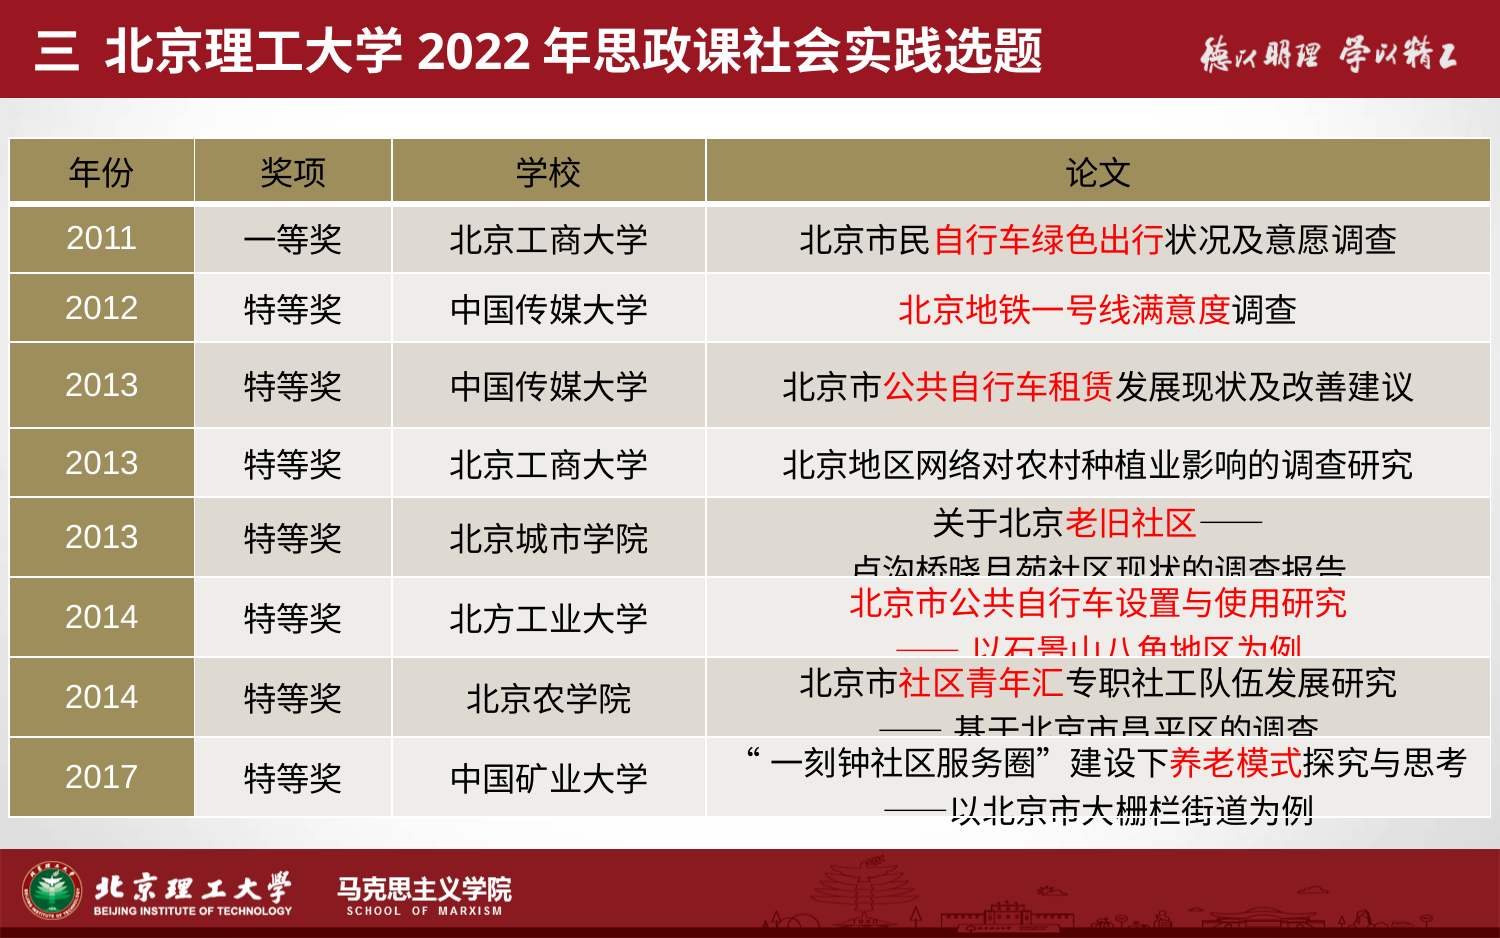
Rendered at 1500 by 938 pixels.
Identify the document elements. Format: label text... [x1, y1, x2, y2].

table_cell 北京城市学院 [393, 498, 705, 576]
table_cell 中国传媒大学 [393, 274, 705, 341]
table_cell 特等奖 [195, 343, 391, 427]
table_cell 北京地铁一号线满意度调查 [707, 274, 1490, 341]
table_cell 2014 [10, 658, 194, 736]
text_box 三 北京理工大学2022年思政课社会实践选题 [17, 11, 1282, 87]
table_cell 特等奖 [195, 578, 391, 656]
table_cell 2017 [10, 738, 194, 816]
table_header 论文 [707, 139, 1490, 201]
table_cell 特等奖 [195, 429, 391, 496]
table_cell 关于北京老旧社区—— 卢沟桥晓月苑社区现状的调查报告 [707, 498, 1490, 576]
table_cell 北京农学院 [393, 658, 705, 736]
table_cell 中国矿业大学 [393, 738, 705, 816]
table_cell 北京地区网络对农村种植业影响的调查研究 [707, 429, 1490, 496]
picture [0, 99, 1500, 938]
table_cell 北京工商大学 [393, 207, 705, 272]
table_cell “一刻钟社区服务圈”建设下养老模式探究与思考——以北京市大栅栏街道为例 [707, 738, 1490, 816]
table_cell 北京市公共自行车租赁发展现状及改善建议 [707, 343, 1490, 427]
table_cell 2012 [10, 274, 194, 341]
text_box [0, 0, 1500, 99]
table_cell 北京市公共自行车设置与使用研究 ——以石景山八角地区为例 [707, 578, 1490, 656]
table_cell 北京市民自行车绿色出行状况及意愿调查 [707, 207, 1490, 272]
table_cell 北方工业大学 [393, 578, 705, 656]
table_cell 一等奖 [195, 207, 391, 272]
picture [1111, 14, 1500, 85]
table_cell 2011 [10, 207, 194, 272]
table_cell 2013 [10, 498, 194, 576]
table_cell 特等奖 [195, 658, 391, 736]
table_cell 北京市社区青年汇专职社工队伍发展研究 ——基于北京市昌平区的调查 [707, 658, 1490, 736]
table_cell 2014 [10, 578, 194, 656]
table_cell 特等奖 [195, 738, 391, 816]
table_cell 特等奖 [195, 498, 391, 576]
table_header 奖项 [195, 139, 391, 201]
table_cell 2013 [10, 343, 194, 427]
table_cell 2013 [10, 429, 194, 496]
table_cell 北京工商大学 [393, 429, 705, 496]
table_header 年份 [10, 139, 194, 201]
table_cell 中国传媒大学 [393, 343, 705, 427]
table_header 学校 [393, 139, 705, 201]
table_cell 特等奖 [195, 274, 391, 341]
